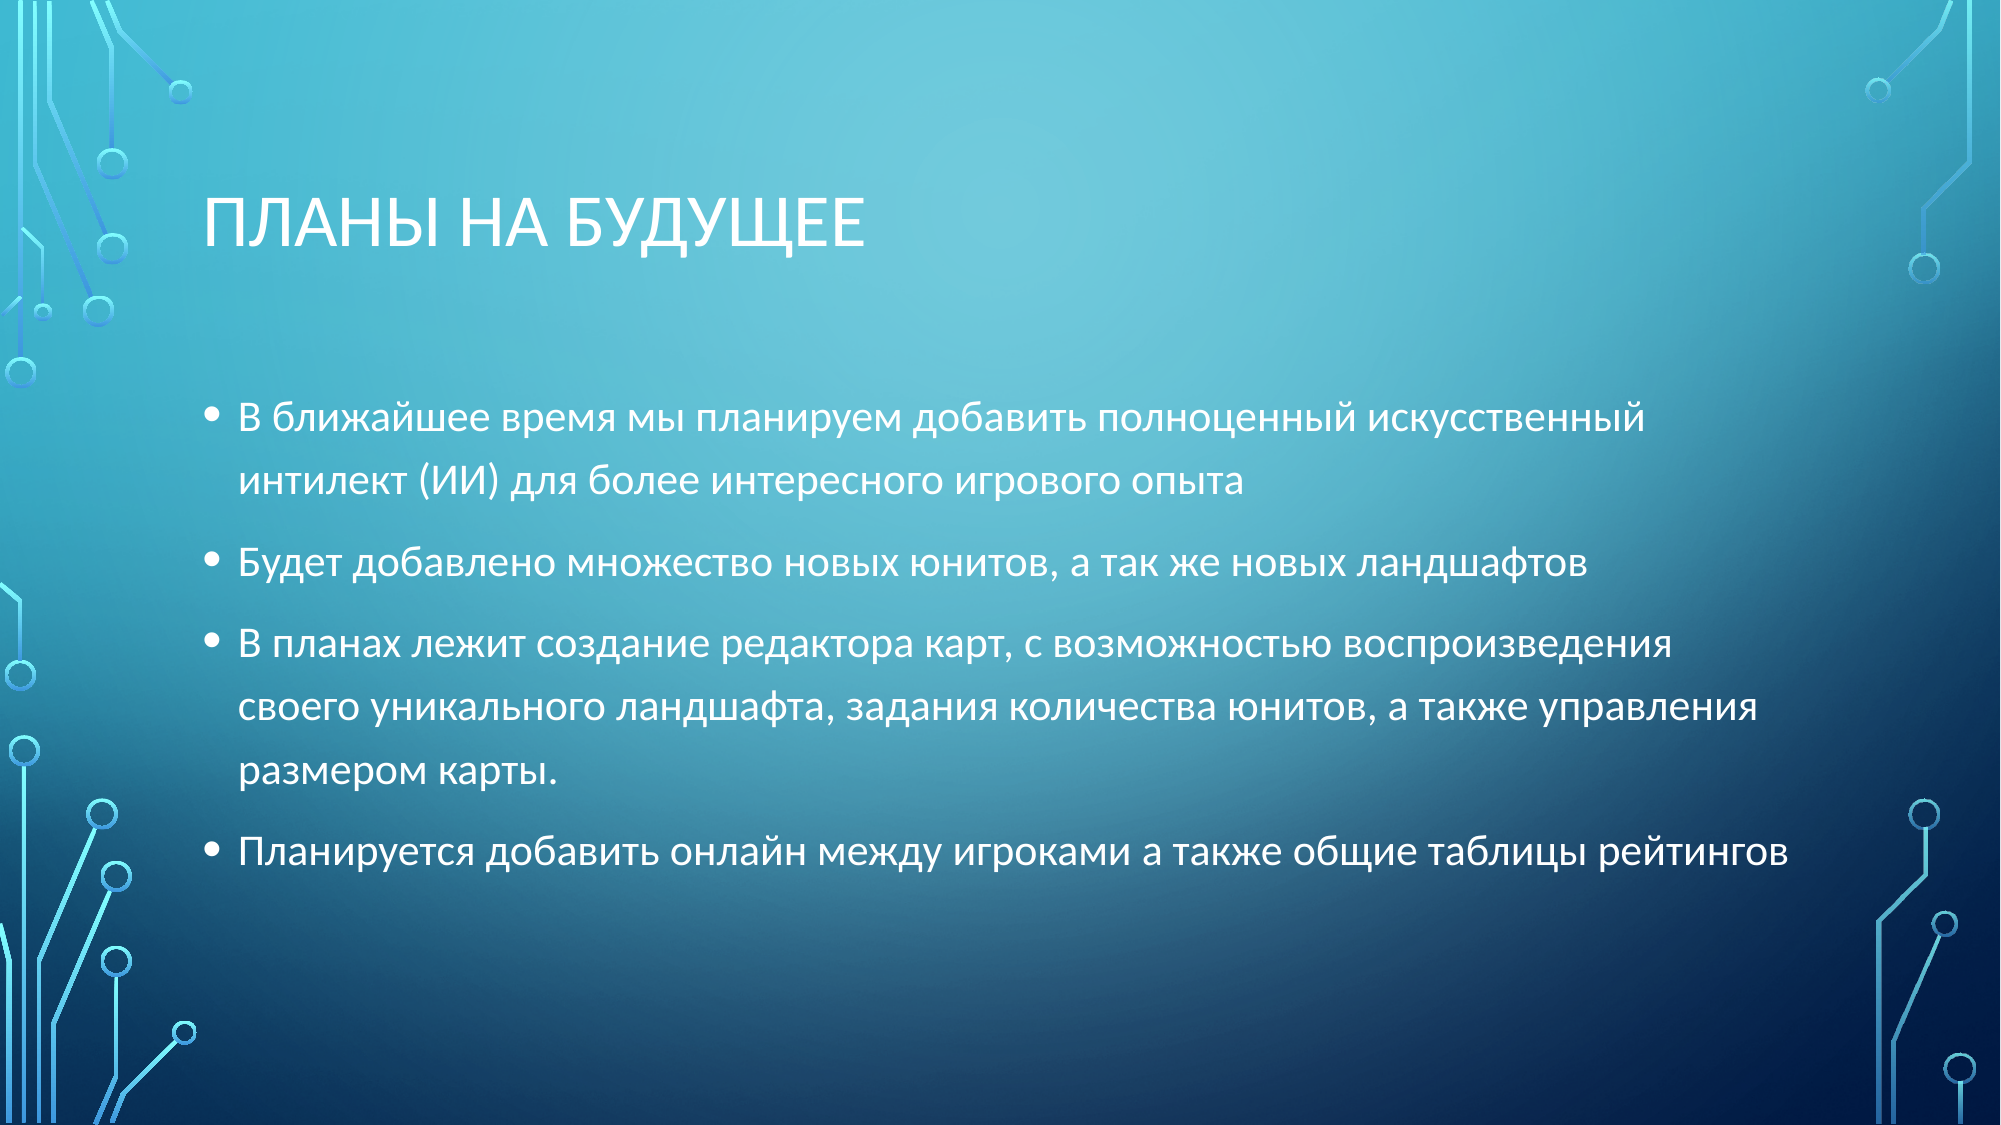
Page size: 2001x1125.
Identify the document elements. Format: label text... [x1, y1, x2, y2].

list В ближайшее время мы планируем добавить полноценный искусственный интилект (ИИ) для более интересного игрового опыта Будет добавлено множество новых юнитов, а так же новых ландшафтов В планах лежит создание редактора карт, с возможностью воспроизведения своего уникального ландшафта, задания количества юнитов, а также управления размером карты. Планируется добавить онлайн между игроками а также общие таблицы рейтингов [187, 369, 1813, 950]
title Планы на будущее [187, 101, 1813, 344]
